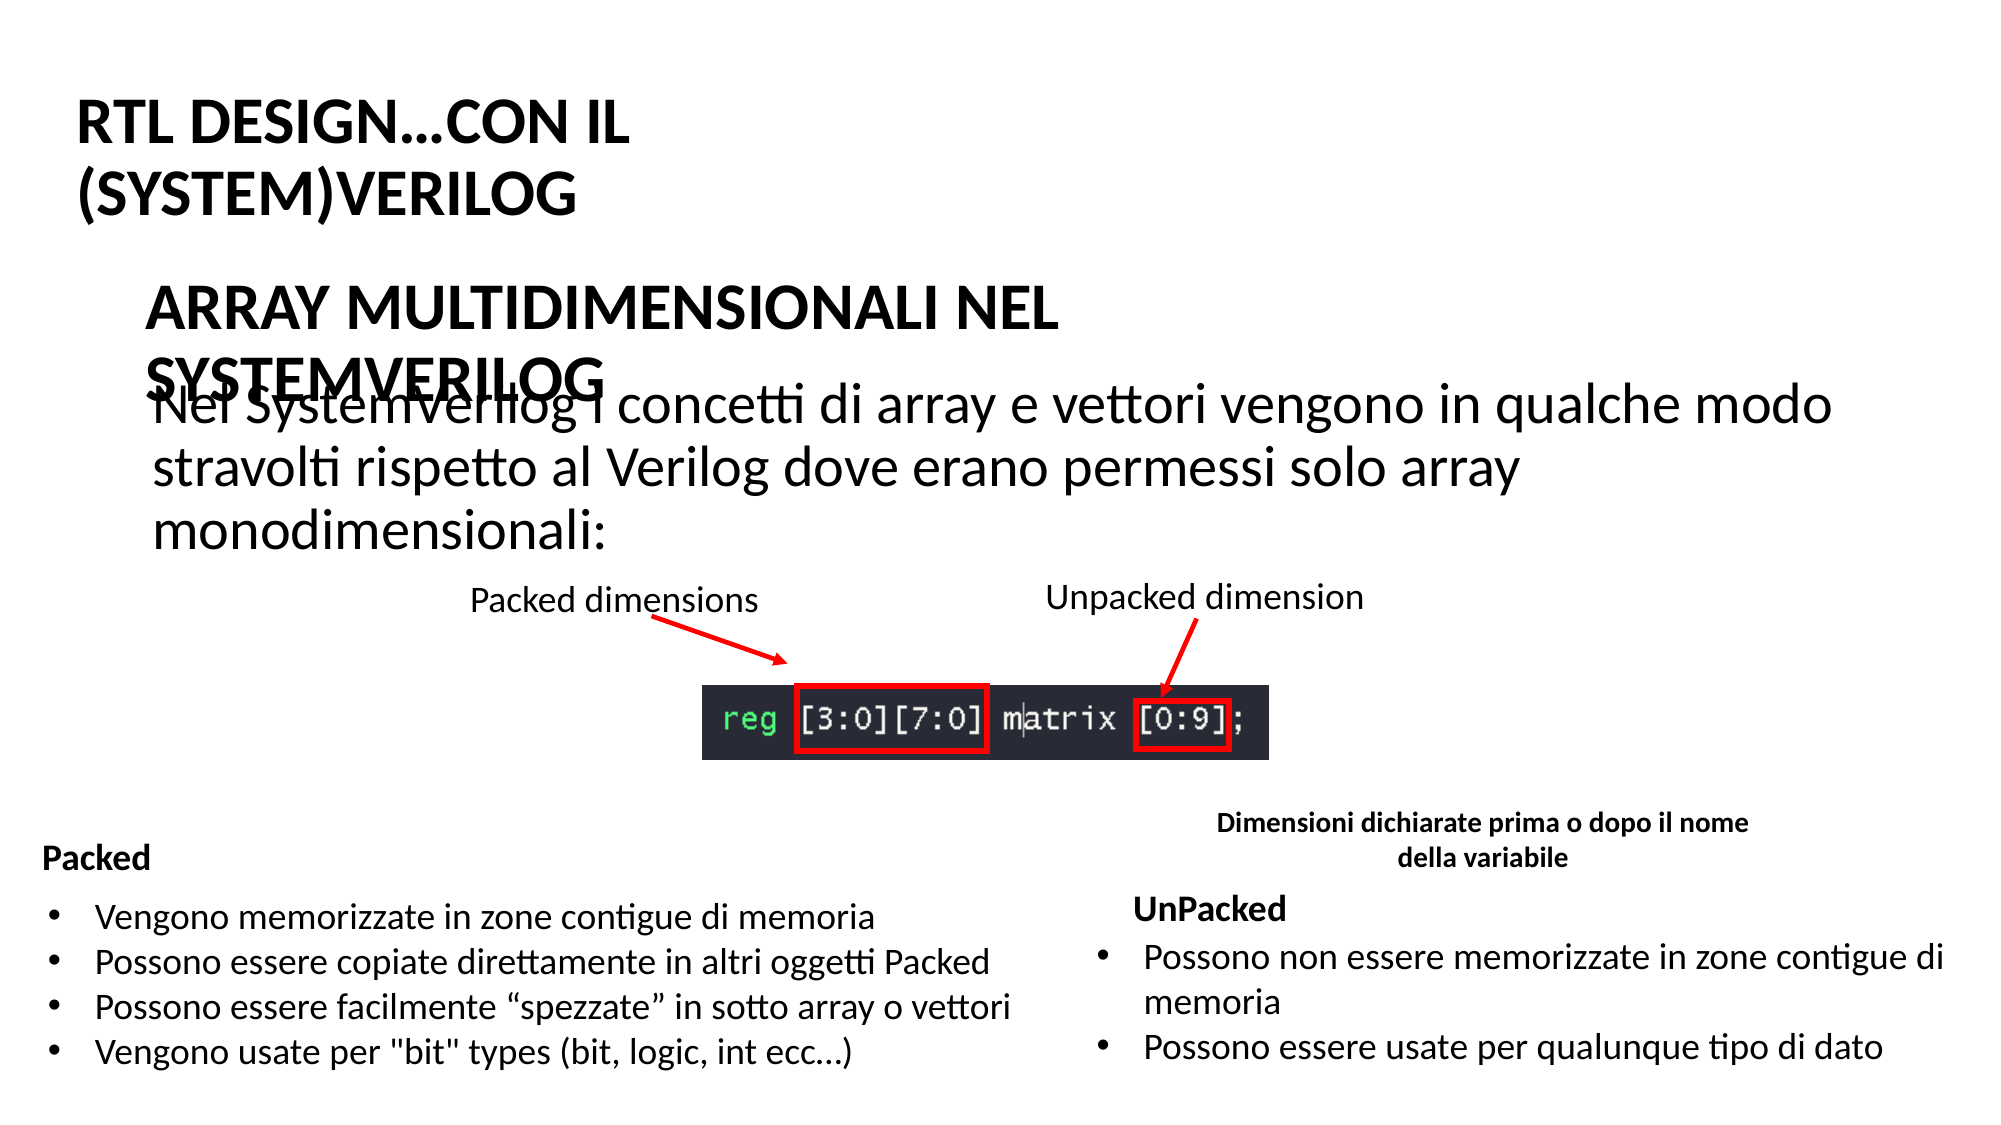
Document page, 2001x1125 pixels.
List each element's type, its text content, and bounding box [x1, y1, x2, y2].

text_box Possono non essere memorizzate in zone contigue di memoria Possono essere usate per qualunque tipo di dato [1081, 924, 1973, 1075]
text_box Dimensioni dichiarate prima o dopo il nome della variabile [1172, 795, 1795, 876]
text_box RTL design…con il (System)Verilog [61, 78, 1147, 175]
text_box Vengono memorizzate in zone contigue di memoria Possono essere copiate direttamente in altri oggetti Packed Possono essere facilmente “spezzate” in sotto array o vettori Vengono usate per "bit" types (bit, logic, int ecc…) [33, 885, 1028, 1125]
text_box Unpacked dimension [1030, 564, 2000, 625]
picture [702, 685, 1269, 760]
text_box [455, 567, 1484, 664]
list Nel SystemVerilog i concetti di array e vettori vengono in qualche modo stravolti rispetto al Verilog dove erano permessi solo array monodimensionali: [137, 365, 1863, 876]
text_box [1161, 618, 1197, 699]
text_box Array Multidimensionali nel SystemVerilog [130, 264, 1531, 355]
text_box Packed [27, 825, 1172, 885]
text_box UnPacked [1118, 876, 2000, 937]
list Nel SystemVerilog i concetti di array e vettori vengono in qualche modo stravolti rispetto al Verilog dove erano permessi solo array monodimensionali: [1028, 885, 1863, 1080]
